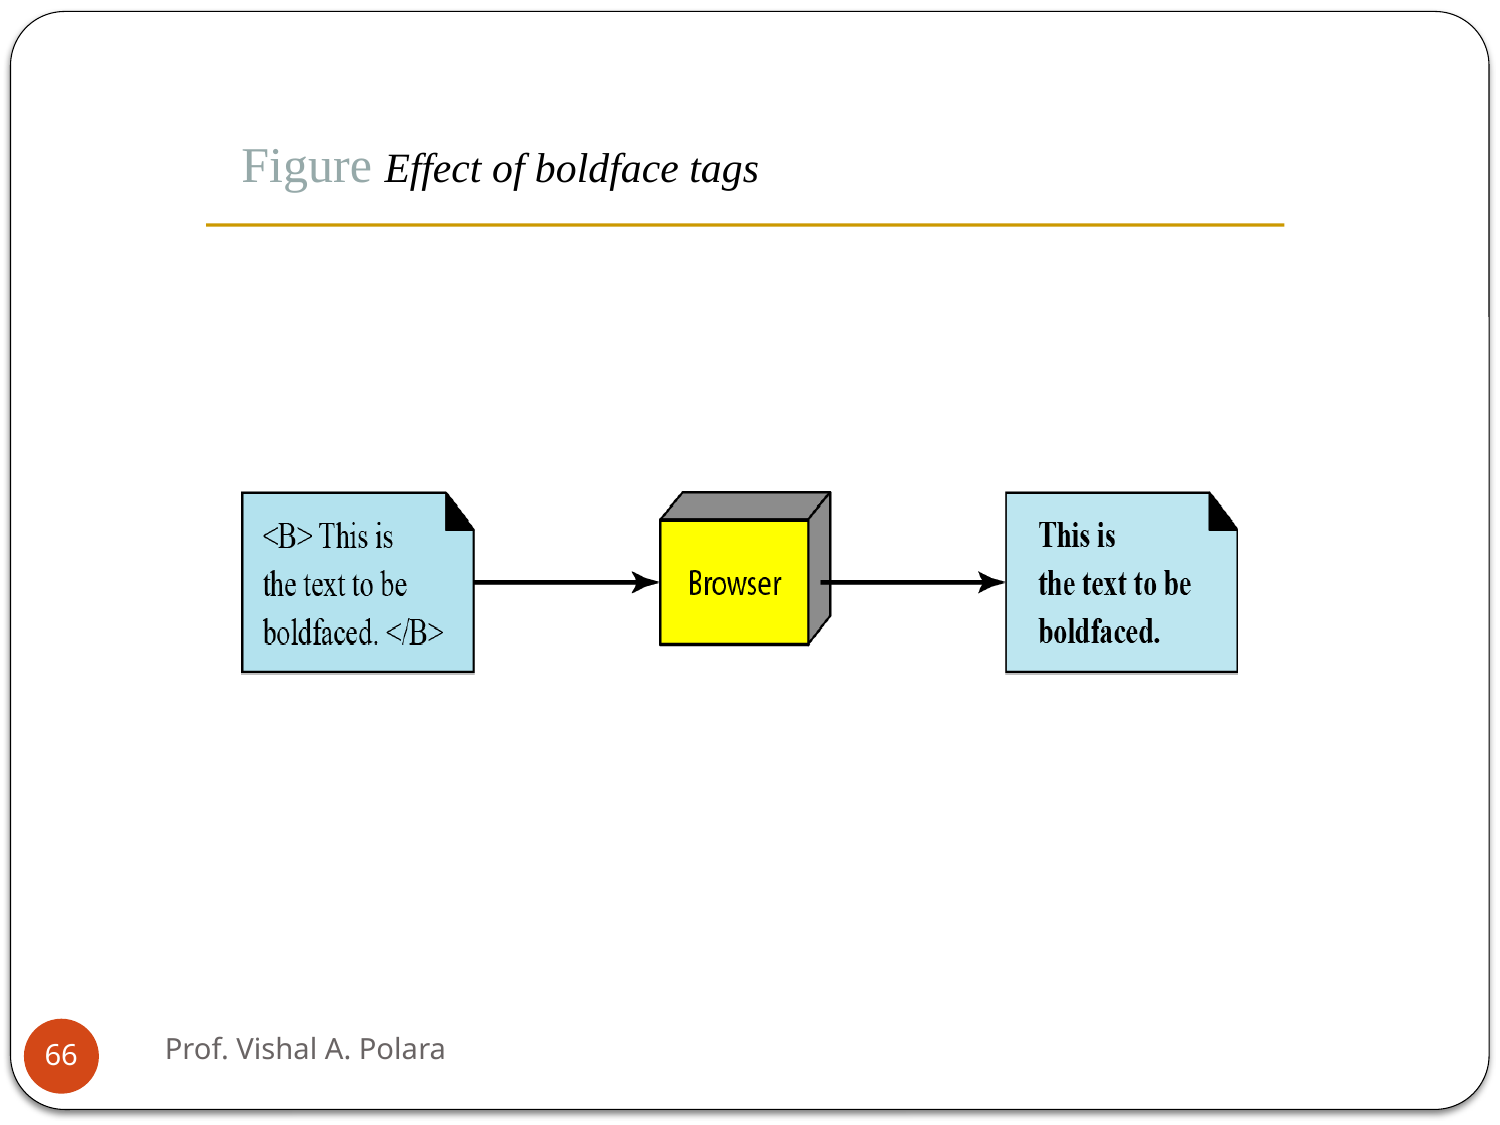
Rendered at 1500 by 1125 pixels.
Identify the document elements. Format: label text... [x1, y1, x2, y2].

picture [240, 490, 1238, 676]
text_box Figure Effect of boldface tags [226, 124, 775, 200]
slide_number 66 [23, 1018, 99, 1094]
footer Prof. Vishal A. Polara [150, 1012, 800, 1088]
